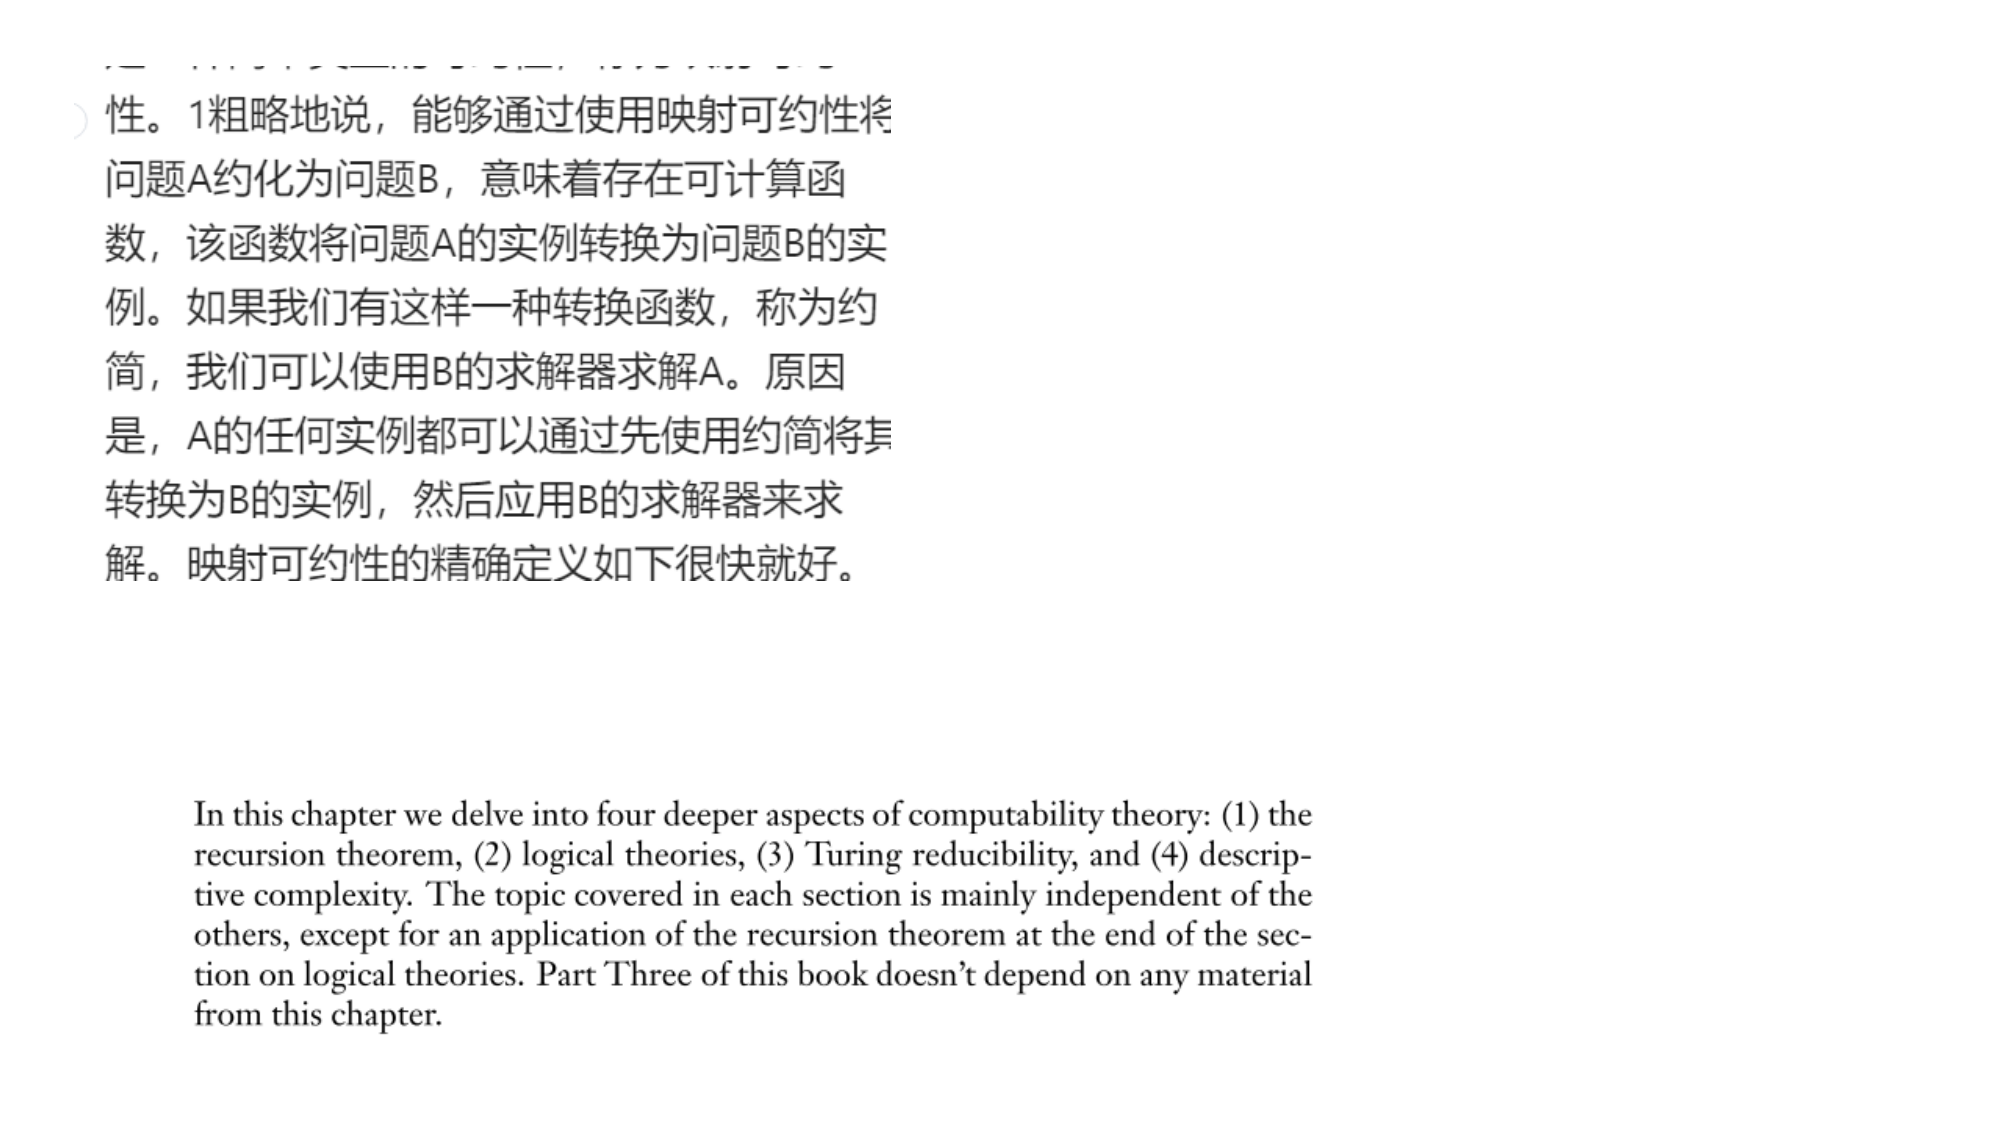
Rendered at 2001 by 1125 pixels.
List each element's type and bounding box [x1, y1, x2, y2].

picture [73, 66, 891, 582]
picture [73, 740, 1358, 1125]
